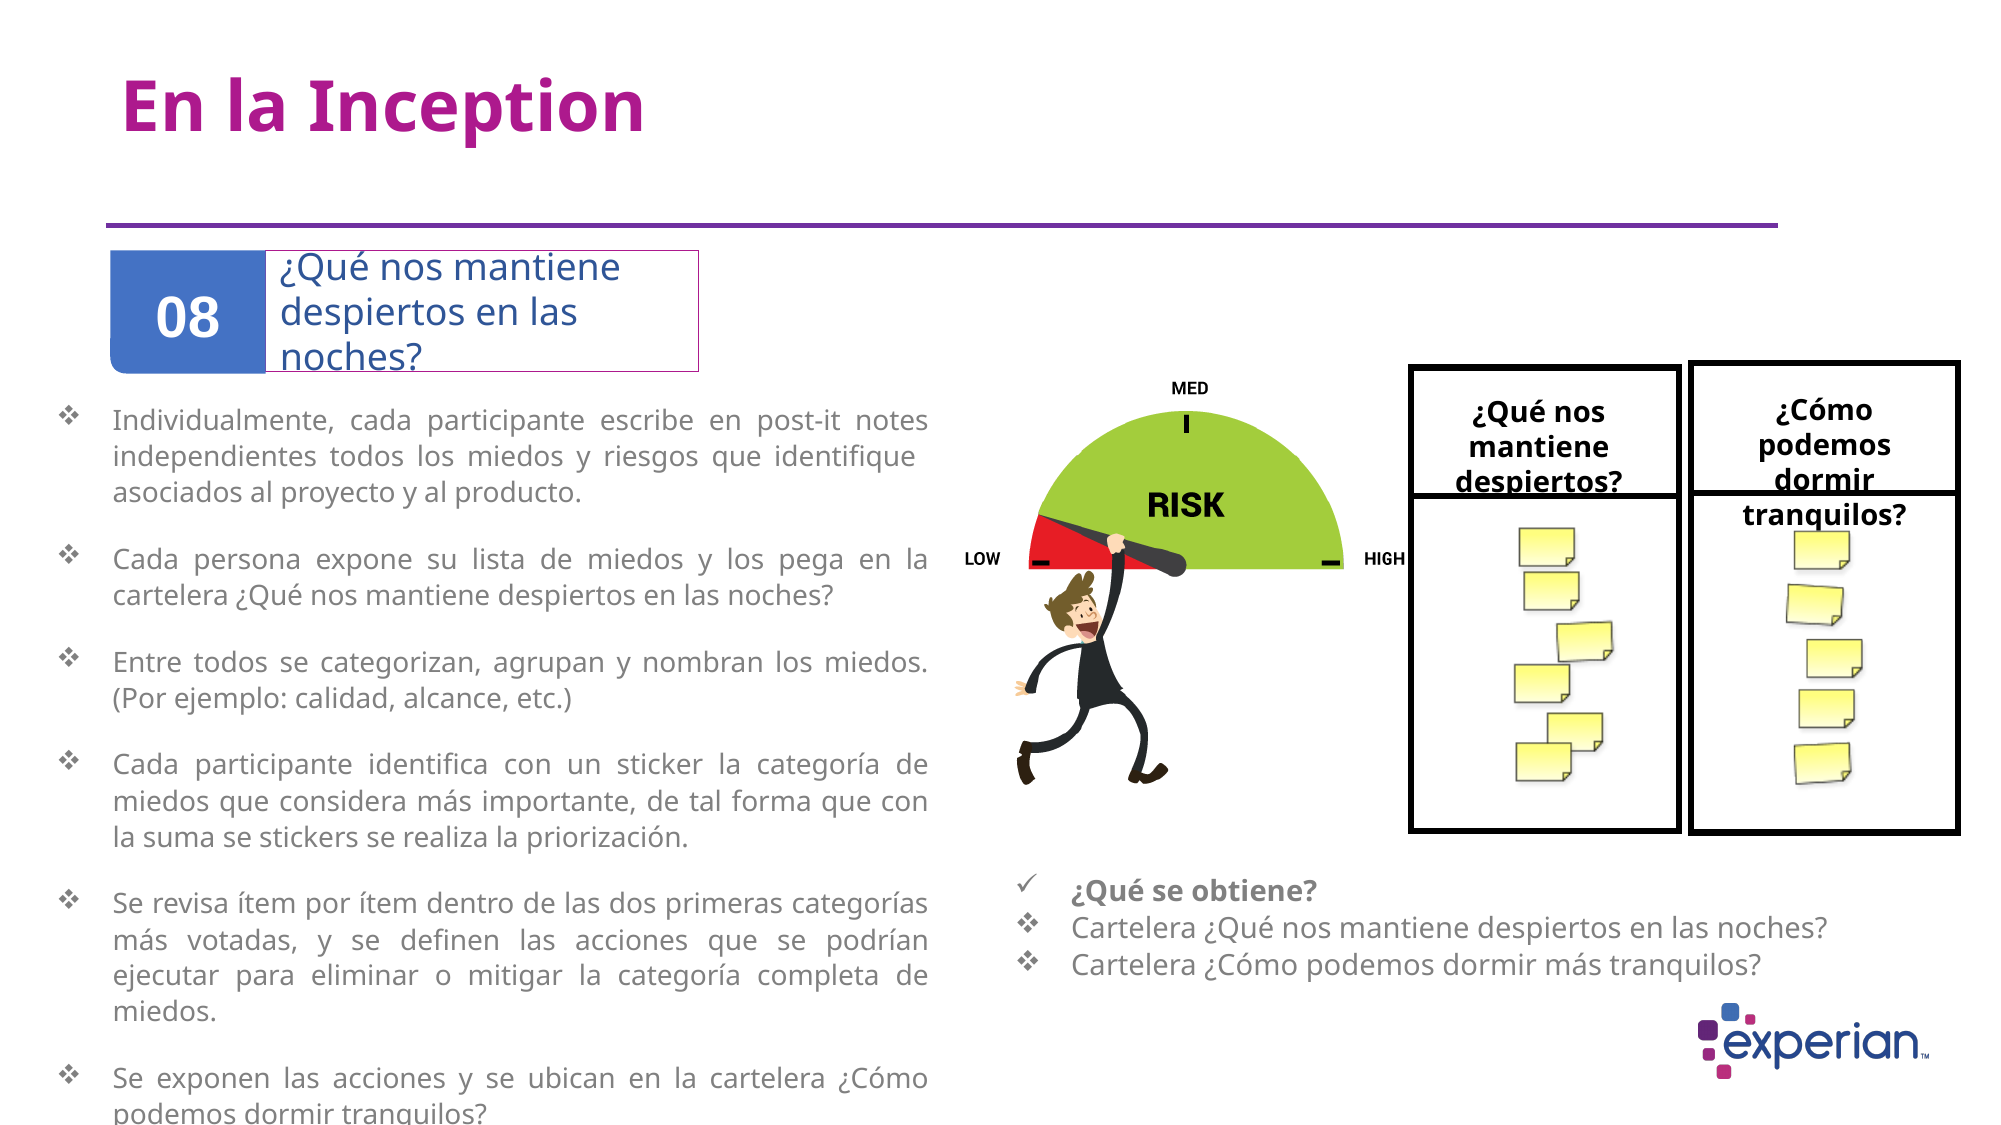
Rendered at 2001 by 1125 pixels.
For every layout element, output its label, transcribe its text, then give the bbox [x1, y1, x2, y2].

text_box [109, 249, 267, 375]
text_box [1474, 367, 1680, 497]
picture [1775, 515, 1874, 796]
picture [1486, 511, 1624, 822]
text_box ¿Qué nos mantiene despiertos? [1474, 386, 1673, 506]
text_box ¿Qué se obtiene? Cartelera ¿Qué nos mantiene despiertos en las noches? Cartelera ¿Cómo podemos dormir más tranquilos? [999, 862, 2000, 989]
picture [864, 363, 1474, 826]
text_box ¿Cómo podemos dormir tranquilos? [1690, 383, 1959, 539]
text_box 08 [110, 252, 266, 376]
picture [1698, 1003, 1929, 1079]
text_box [1690, 539, 1959, 834]
text_box [1690, 362, 1959, 383]
text_box ¿Qué nos mantiene despiertos en las noches? [267, 250, 699, 372]
text_box [1410, 497, 1680, 832]
text_box Individualmente, cada participante escribe en post-it notes independientes todos los miedos y riesgos que identifique asociados al proyecto y al producto. Cada persona expone su lista de miedos y los pega en la cartelera ¿Qué nos mantiene despiertos en las noches? Entre todos se categorizan, agrupan y nombran los miedos. (Por ejemplo: calidad, alcance, etc.) Cada participante identifica con un sticker la categoría de miedos que considera más importante, de tal forma que con la suma se stickers se realiza la priorización. Se revisa ítem por ítem dentro de las dos primeras categorías más votadas, y se definen las acciones que se podrían ejecutar para eliminar o mitigar la categoría completa de miedos. Se exponen las acciones y se ubican en la cartelera ¿Cómo podemos dormir tranquilos? [41, 392, 945, 1125]
text_box En la Inception [105, 62, 1656, 155]
